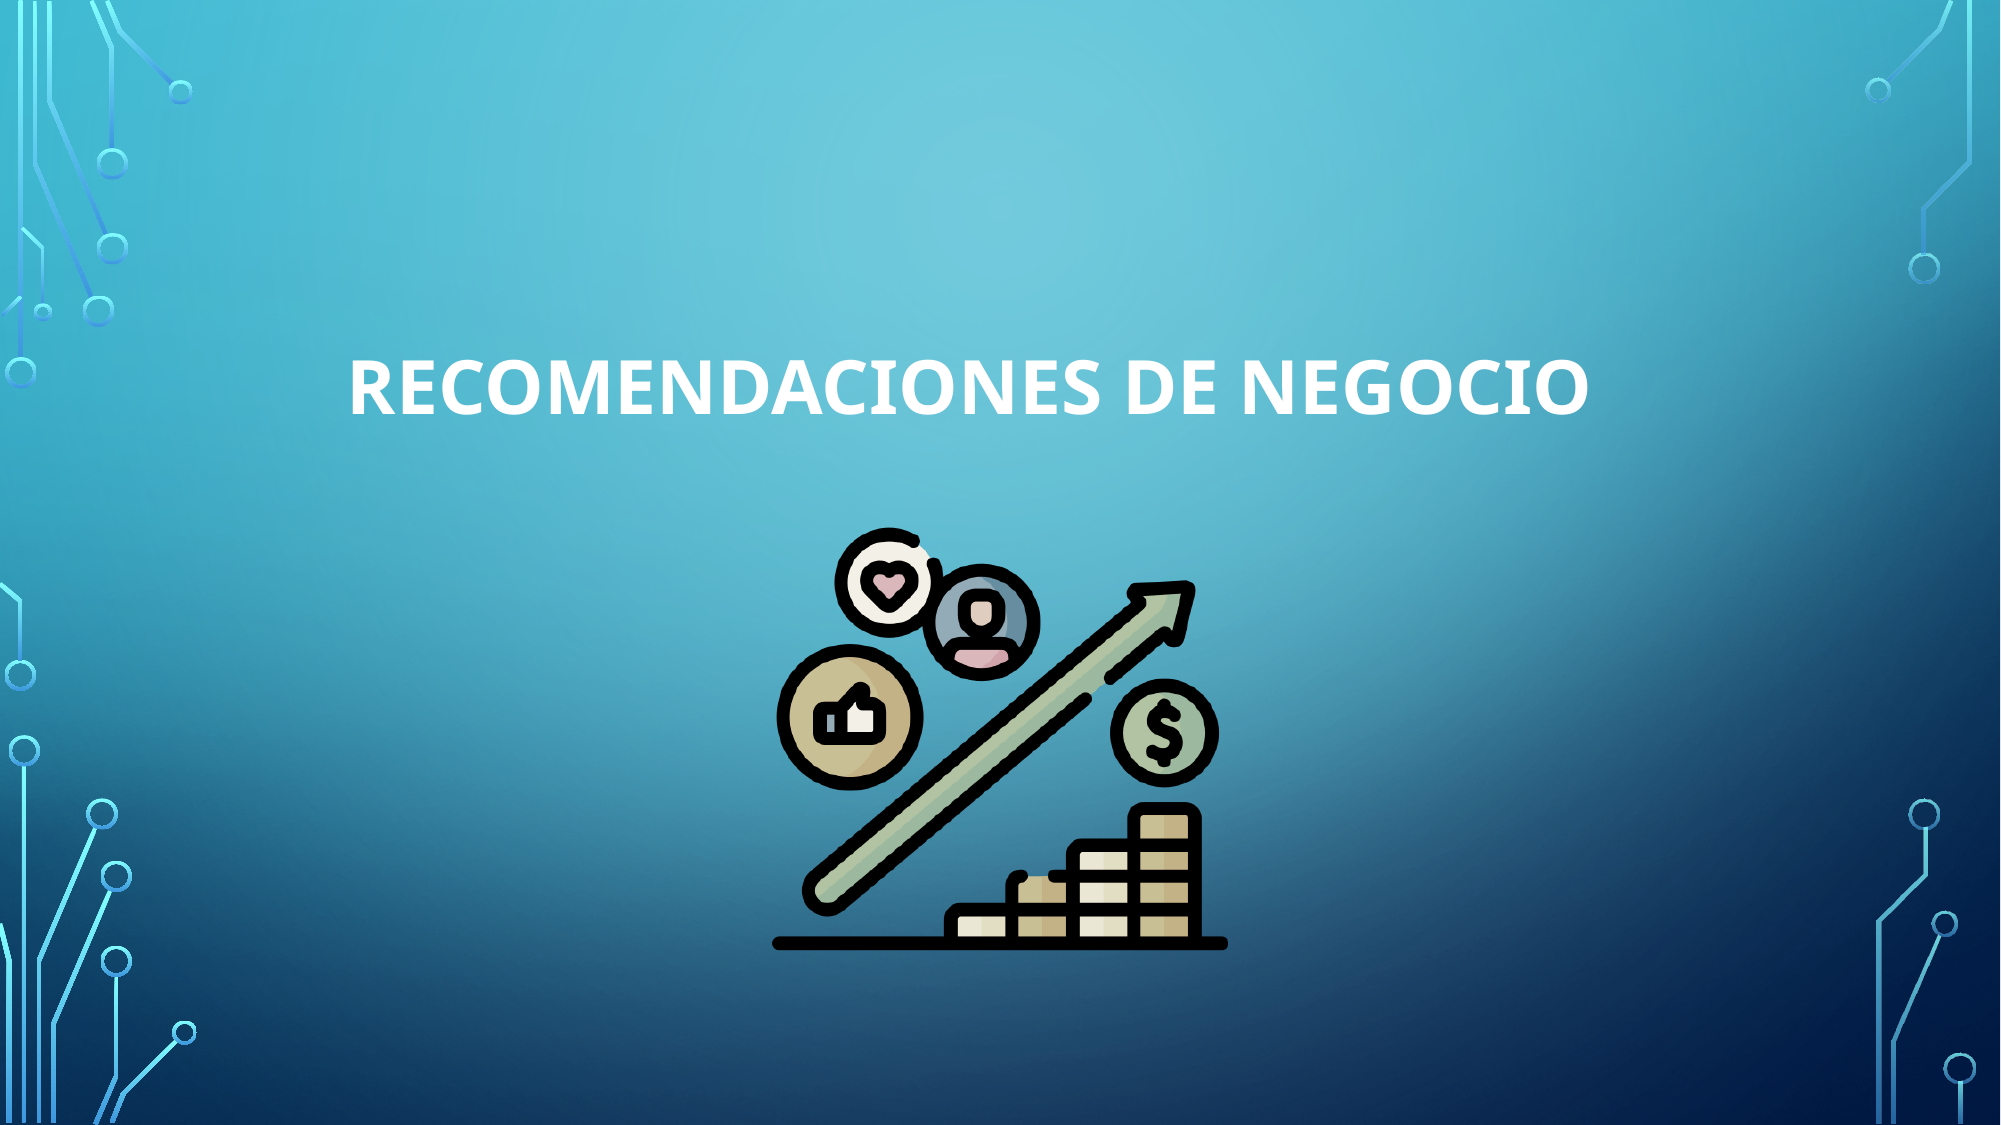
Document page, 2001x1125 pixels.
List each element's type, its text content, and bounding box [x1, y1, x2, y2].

title Recomendaciones de negocio [157, 269, 1783, 512]
picture [772, 511, 1228, 967]
